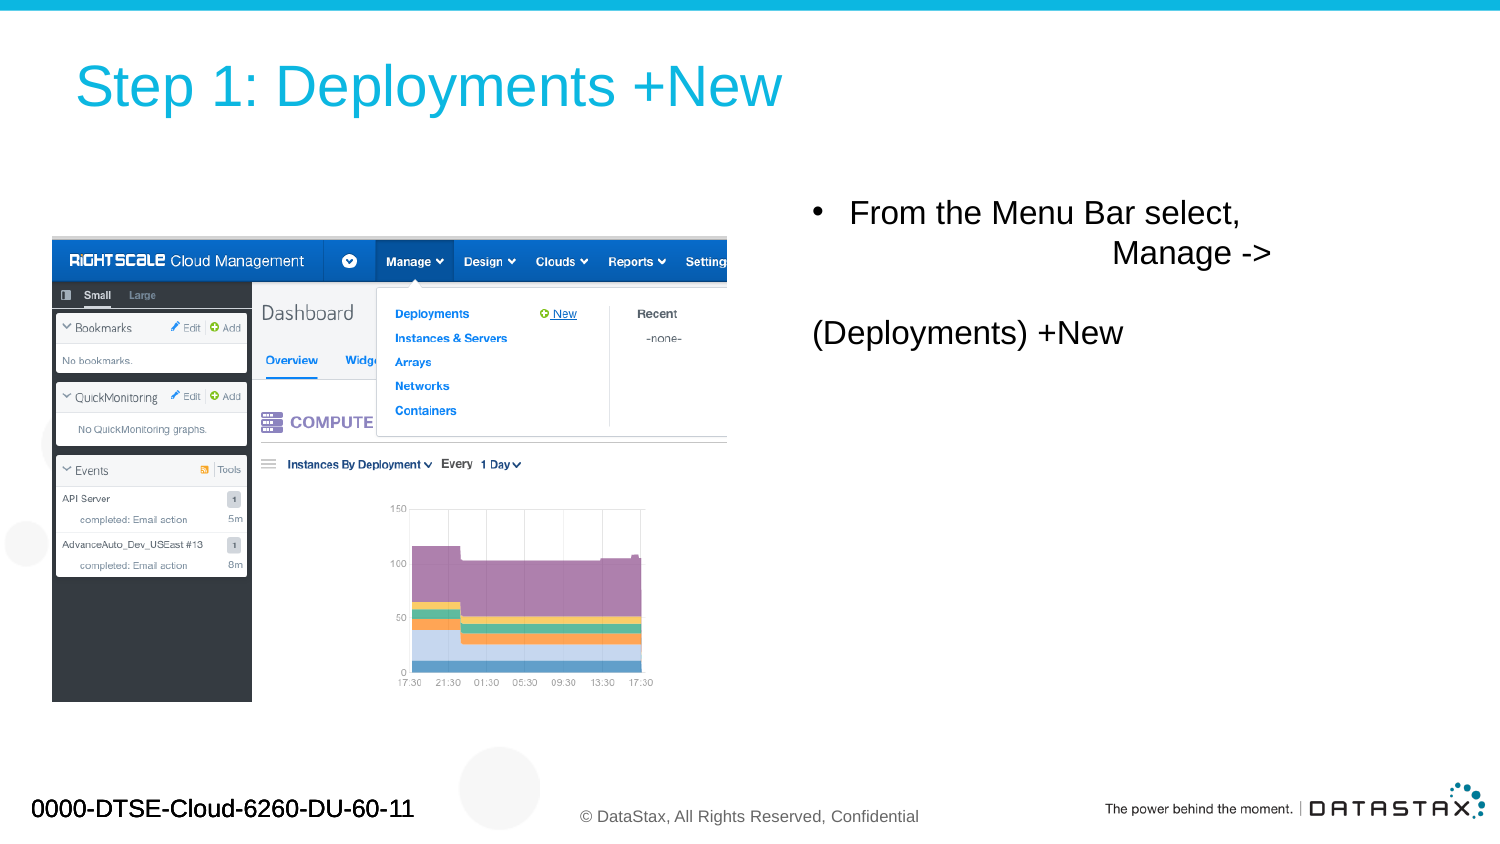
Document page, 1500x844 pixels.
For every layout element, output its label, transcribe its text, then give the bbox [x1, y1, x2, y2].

picture [51, 236, 728, 702]
picture [1090, 767, 1500, 834]
title Step 1: Deployments +New [75, 44, 1425, 135]
text_box From the Menu Bar select, Manage -> (Deployments) +New [797, 183, 1425, 761]
text_box 0000-DTSE-Cloud-6260-DU-60-11 [16, 785, 720, 831]
